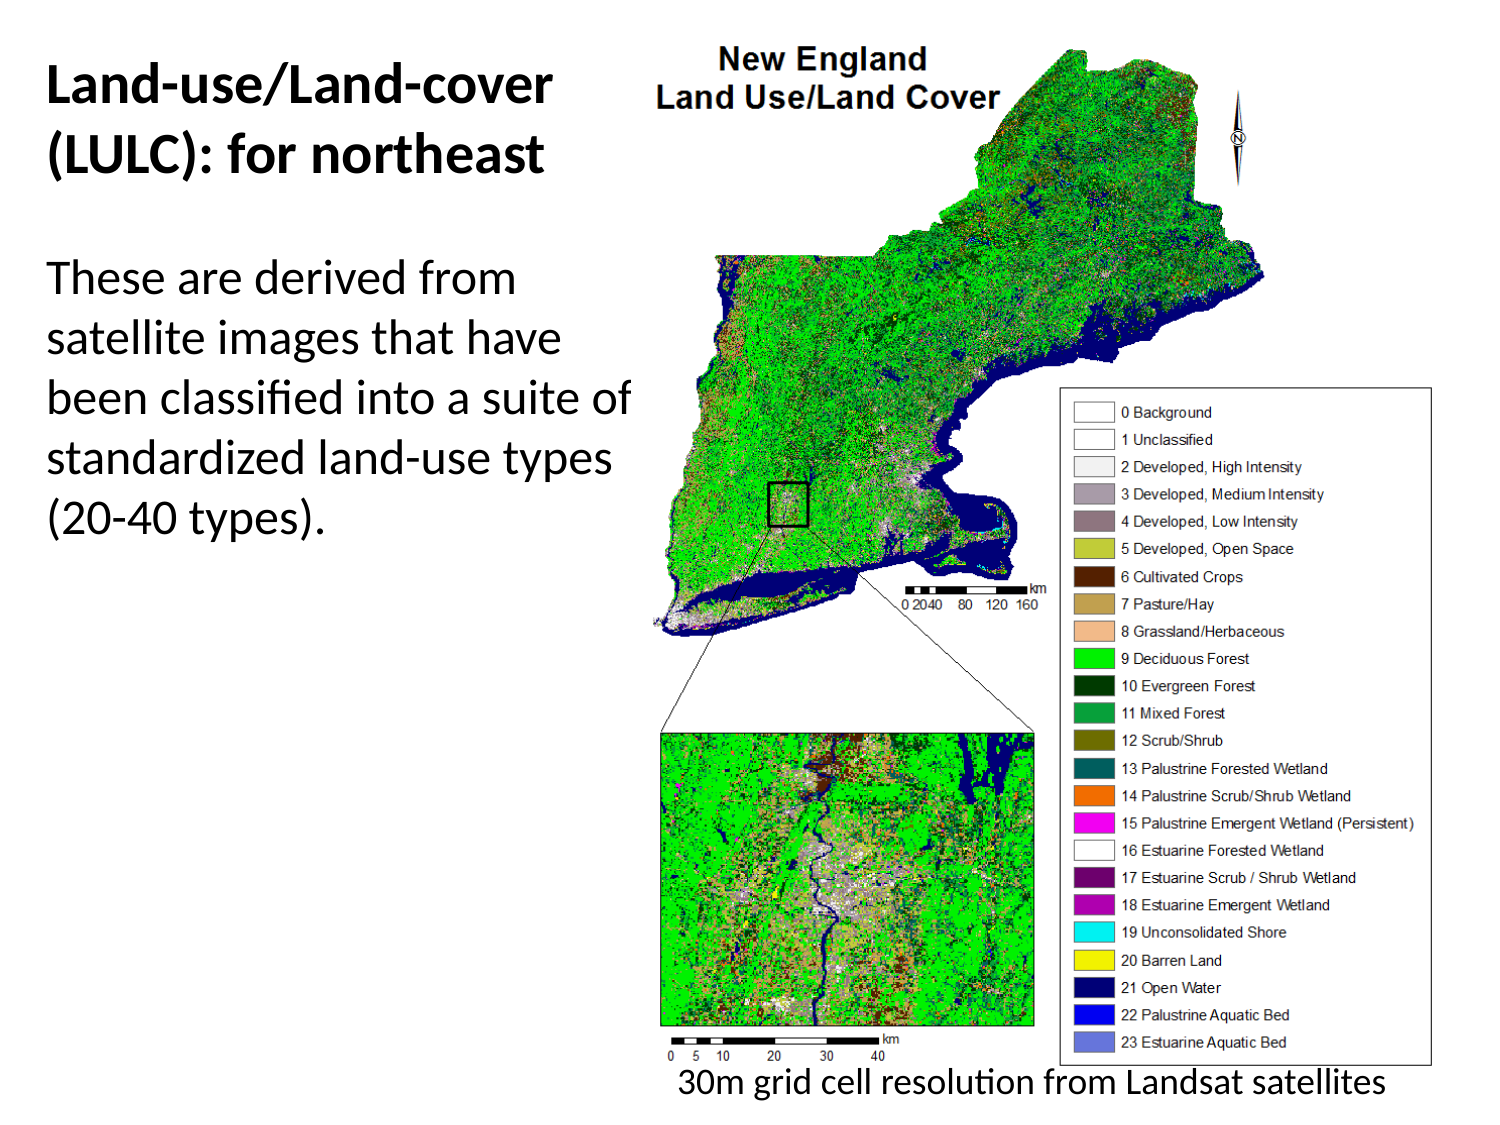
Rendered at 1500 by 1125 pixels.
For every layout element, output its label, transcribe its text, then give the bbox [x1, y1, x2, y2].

picture [631, 24, 1454, 1090]
text_box Land-use/Land-cover (LULC): for northeast These are derived from satellite images that have been classified into a suite of standardized land-use types (20-40 types). [31, 37, 631, 553]
text_box 30m grid cell resolution from Landsat satellites [662, 1090, 1413, 1110]
